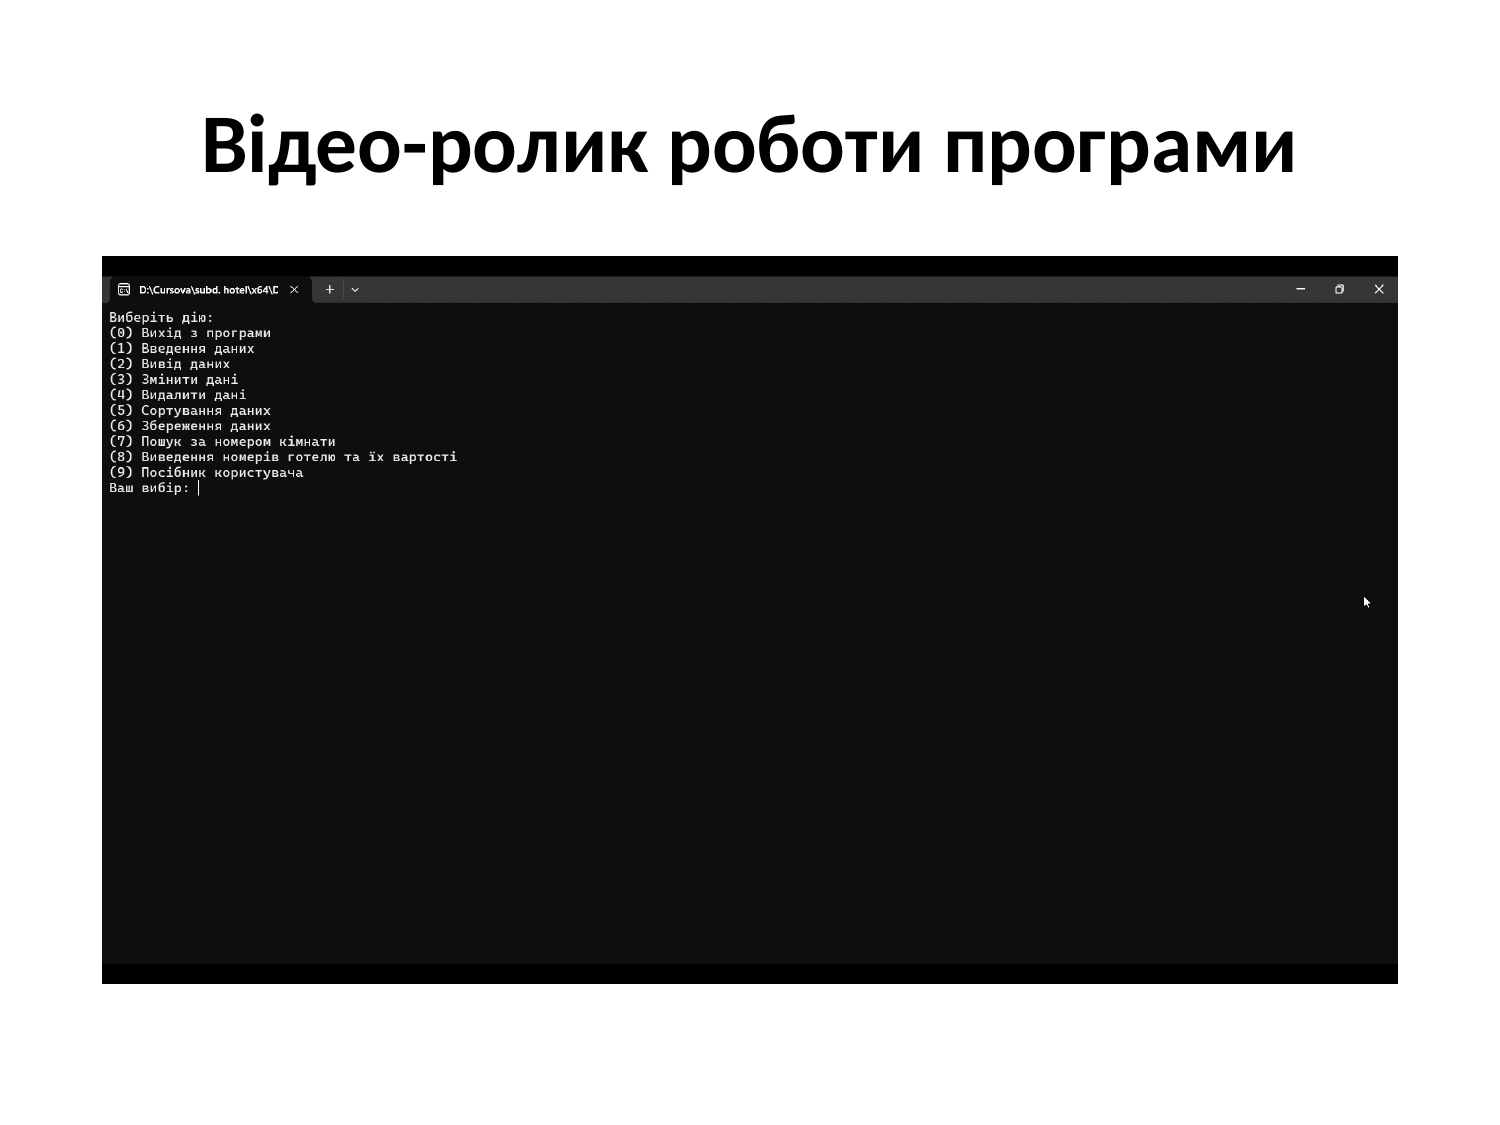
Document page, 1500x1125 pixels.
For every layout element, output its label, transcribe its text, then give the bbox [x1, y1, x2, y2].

title Відео-ролик роботи програми [75, 45, 1425, 233]
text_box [101, 255, 1399, 985]
